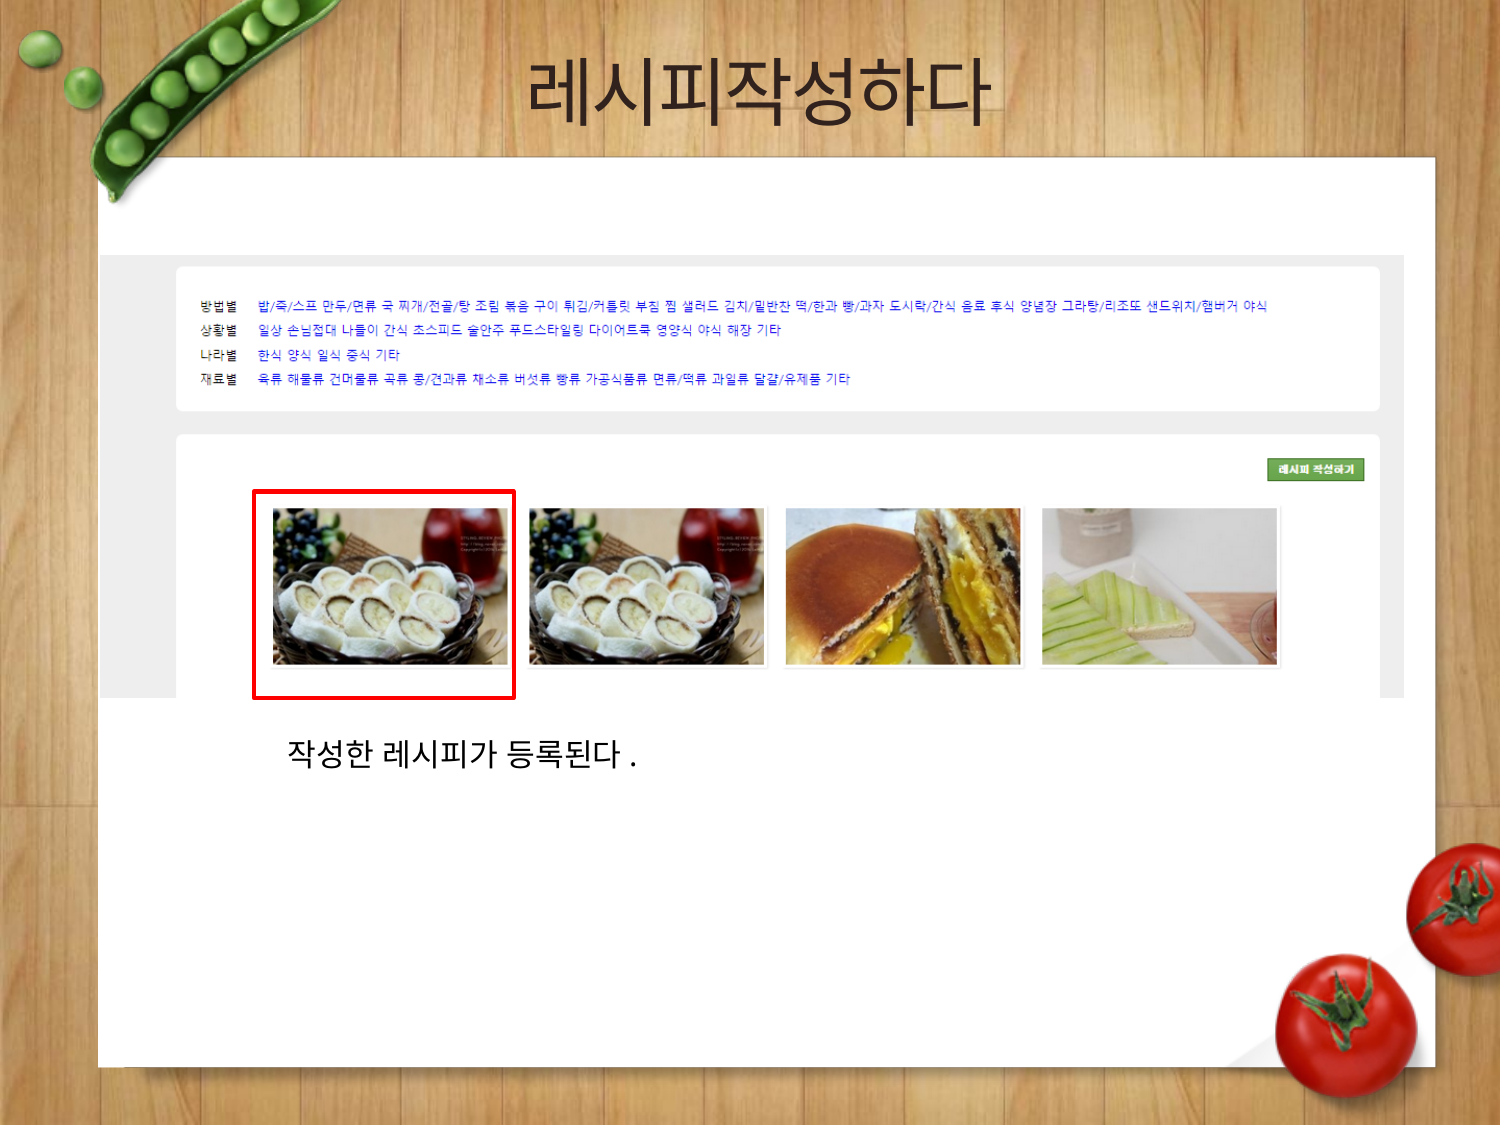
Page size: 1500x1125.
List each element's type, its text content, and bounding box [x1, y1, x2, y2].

text_box 레시피작성하다 [385, 30, 1435, 147]
picture [0, 0, 1500, 1125]
